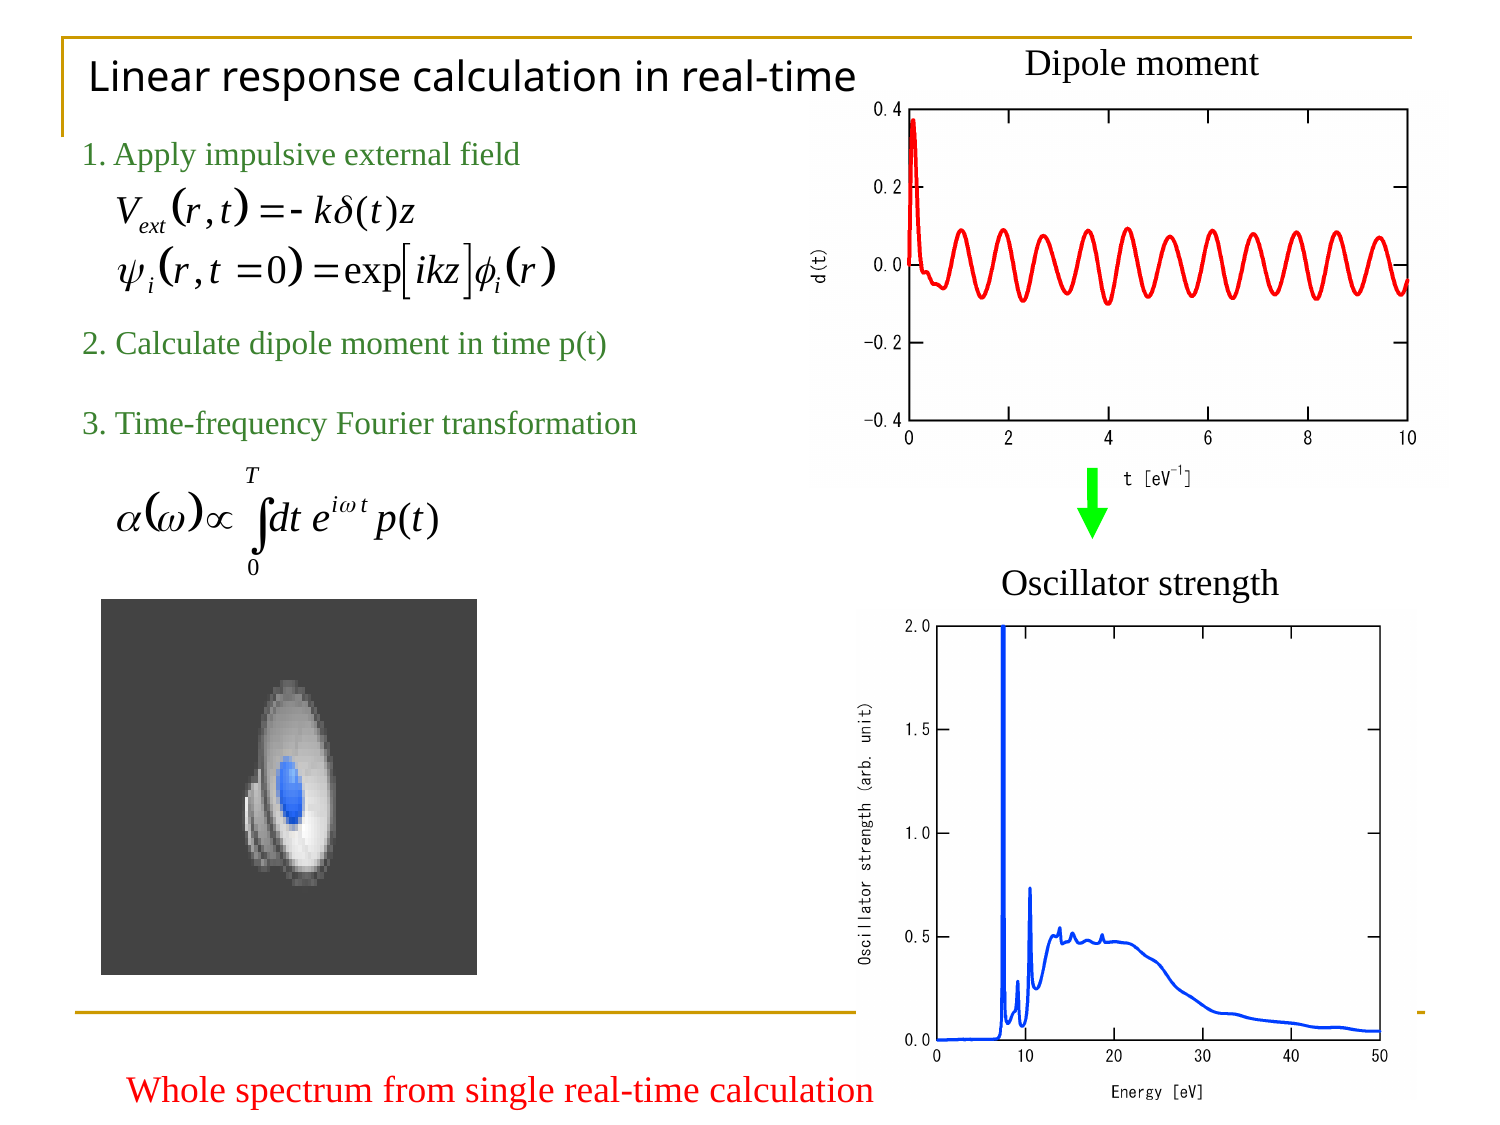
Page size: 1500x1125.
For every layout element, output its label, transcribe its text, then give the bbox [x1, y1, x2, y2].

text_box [110, 455, 449, 587]
picture [855, 609, 1417, 1100]
text_box Oscillator strength [986, 550, 1295, 607]
text_box Whole spectrum from single real-time calculation [111, 1057, 891, 1118]
text_box 2. Calculate dipole moment in time p(t) 3. Time-frequency Fourier transformation [67, 313, 654, 449]
text_box Linear response calculation in real-time [73, 42, 873, 108]
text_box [100, 597, 479, 977]
text_box [1086, 496, 1099, 540]
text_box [111, 242, 562, 305]
text_box Dipole moment [1009, 30, 1275, 88]
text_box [111, 183, 425, 242]
picture [808, 89, 1449, 488]
text_box 1. Apply impulsive external field [66, 124, 536, 180]
